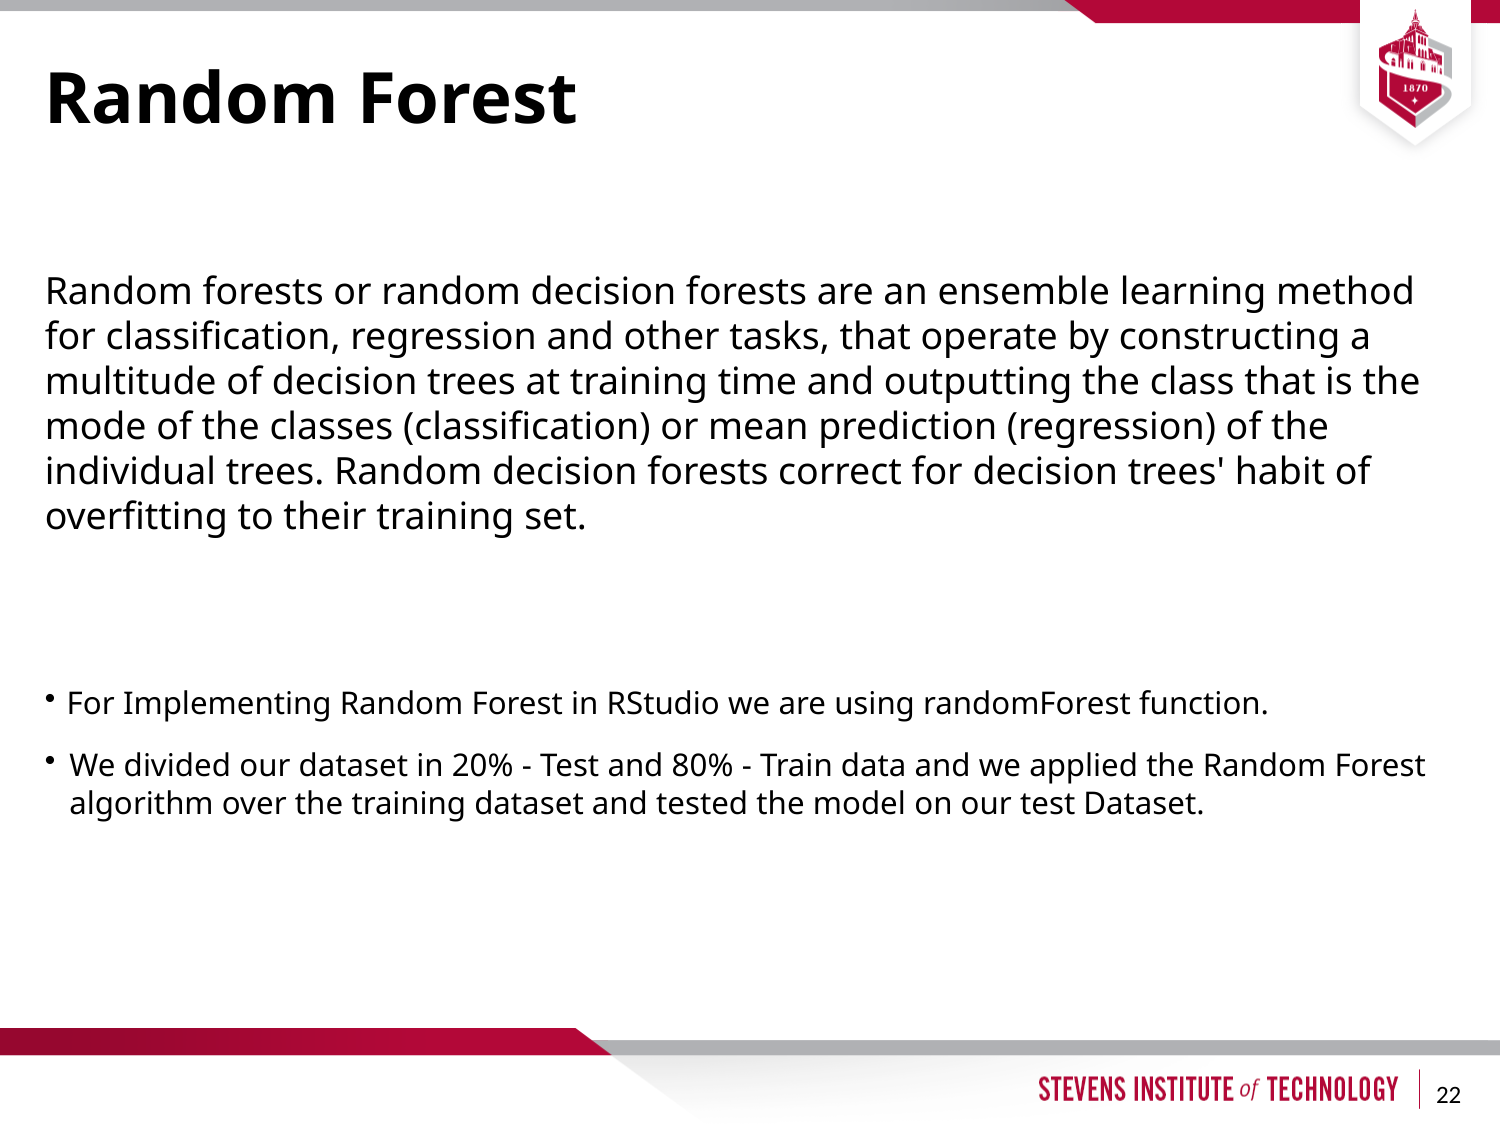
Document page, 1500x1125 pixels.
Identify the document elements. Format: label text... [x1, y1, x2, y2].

picture [0, 1028, 1500, 1125]
slide_number 22 [1428, 1070, 1473, 1116]
title Random Forest [36, 44, 1338, 234]
picture [0, 0, 1500, 160]
list Random forests or random decision forests are an ensemble learning method for classification, regression and other tasks, that operate by constructing a multitude of decision trees at training time and outputting the class that is the mode of the classes (classification) or mean prediction (regression) of the individual trees. Random decision forests correct for decision trees' habit of overfitting to their training set. For Implementing Random Forest in RStudio we are using randomForest function. We divided our dataset in 20% - Test and 80% - Train data and we applied the Random Forest algorithm over the training dataset and tested the model on our test Dataset. [36, 259, 1463, 1001]
